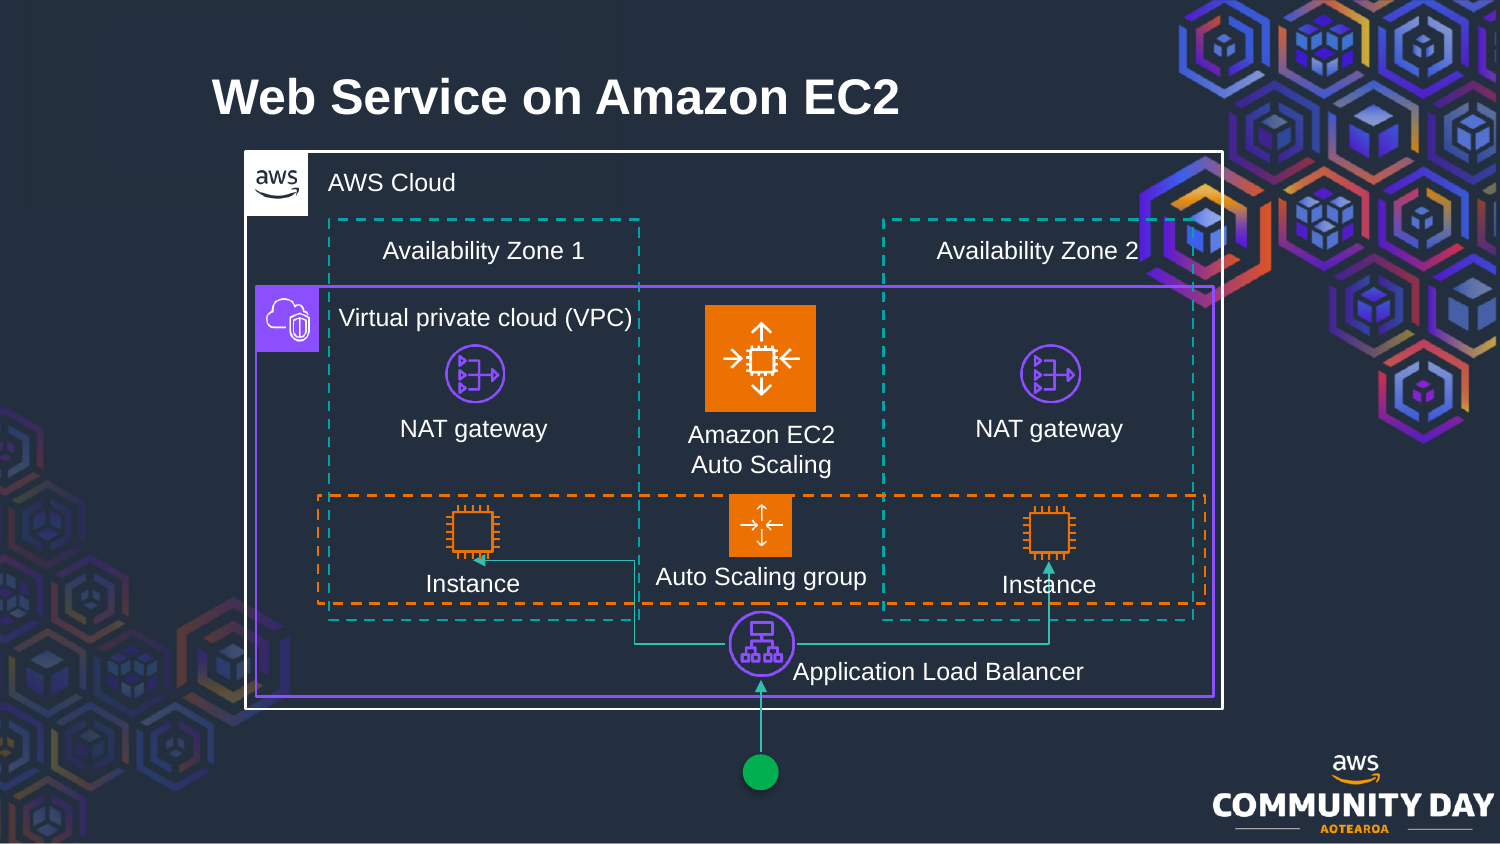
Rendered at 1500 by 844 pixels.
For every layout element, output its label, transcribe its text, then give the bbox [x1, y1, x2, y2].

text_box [742, 679, 779, 791]
text_box Web Service on Amazon EC2 [196, 56, 1303, 151]
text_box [245, 150, 1224, 710]
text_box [317, 493, 1206, 604]
picture [0, 0, 1500, 844]
